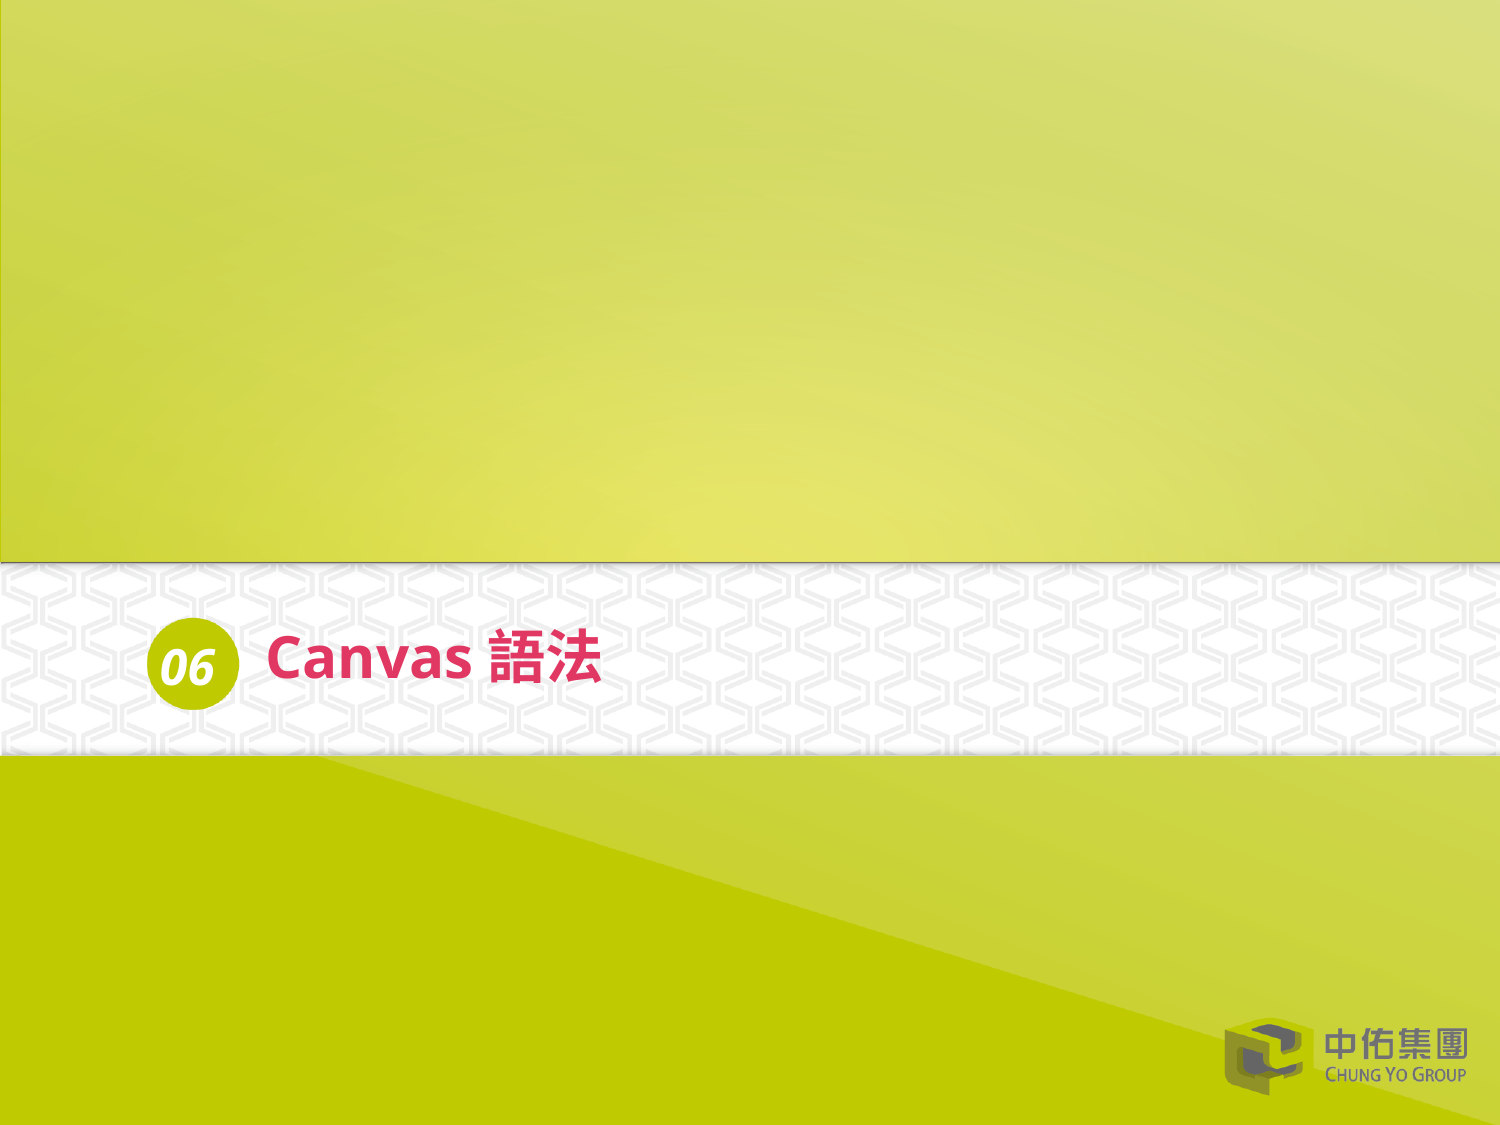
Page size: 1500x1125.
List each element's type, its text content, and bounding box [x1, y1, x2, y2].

text_box Canvas語法 [251, 612, 620, 698]
picture [0, 0, 1500, 1125]
text_box 06 [145, 628, 230, 704]
